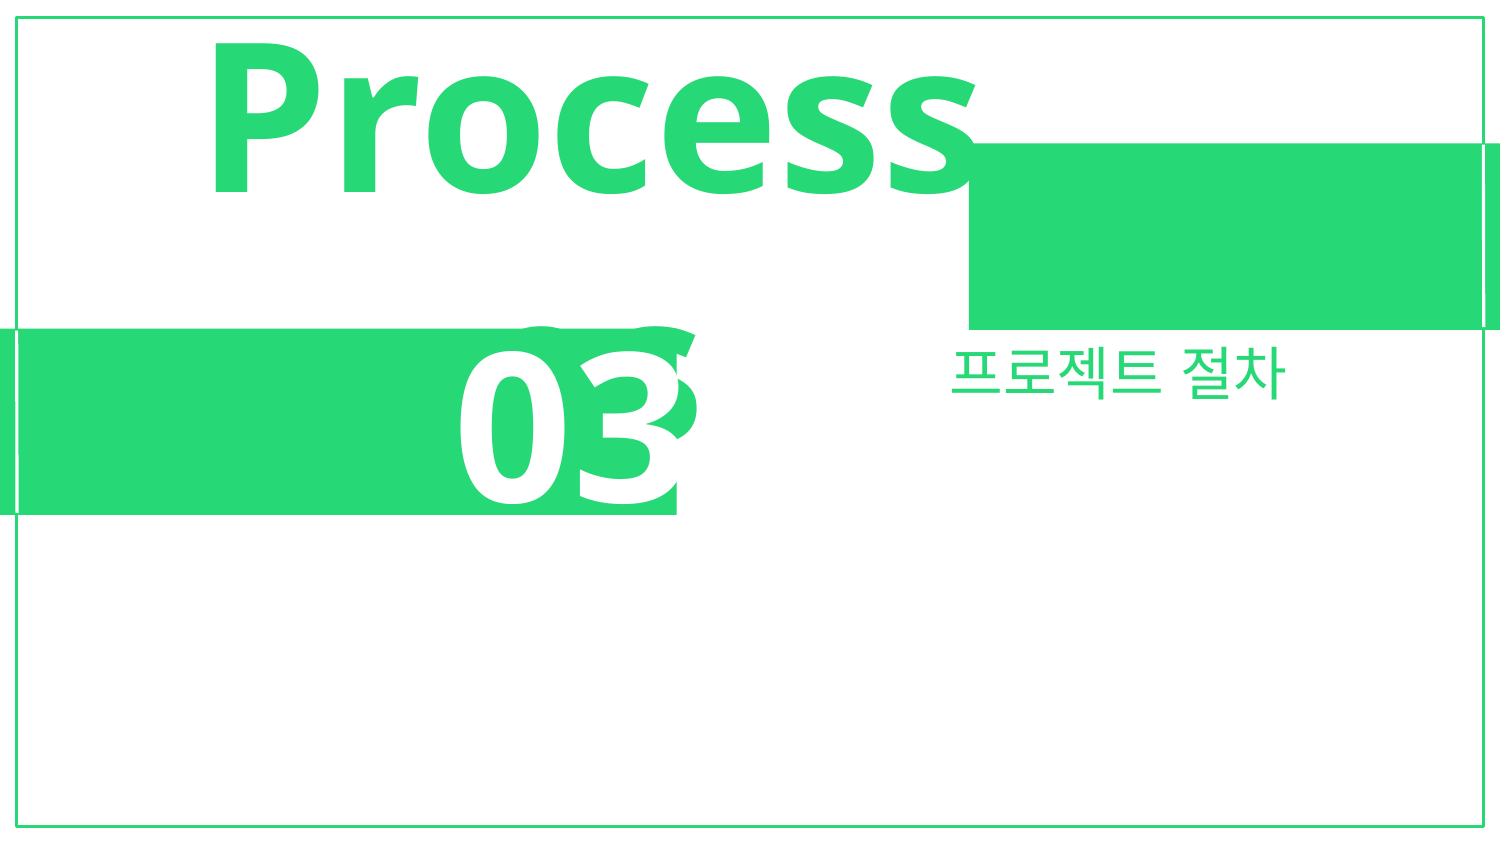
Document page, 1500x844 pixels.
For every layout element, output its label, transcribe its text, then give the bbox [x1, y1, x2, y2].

subtitle 프로젝트 절차 [673, 317, 1303, 422]
text_box 03 [435, 342, 709, 496]
title Processes [179, 157, 1004, 312]
